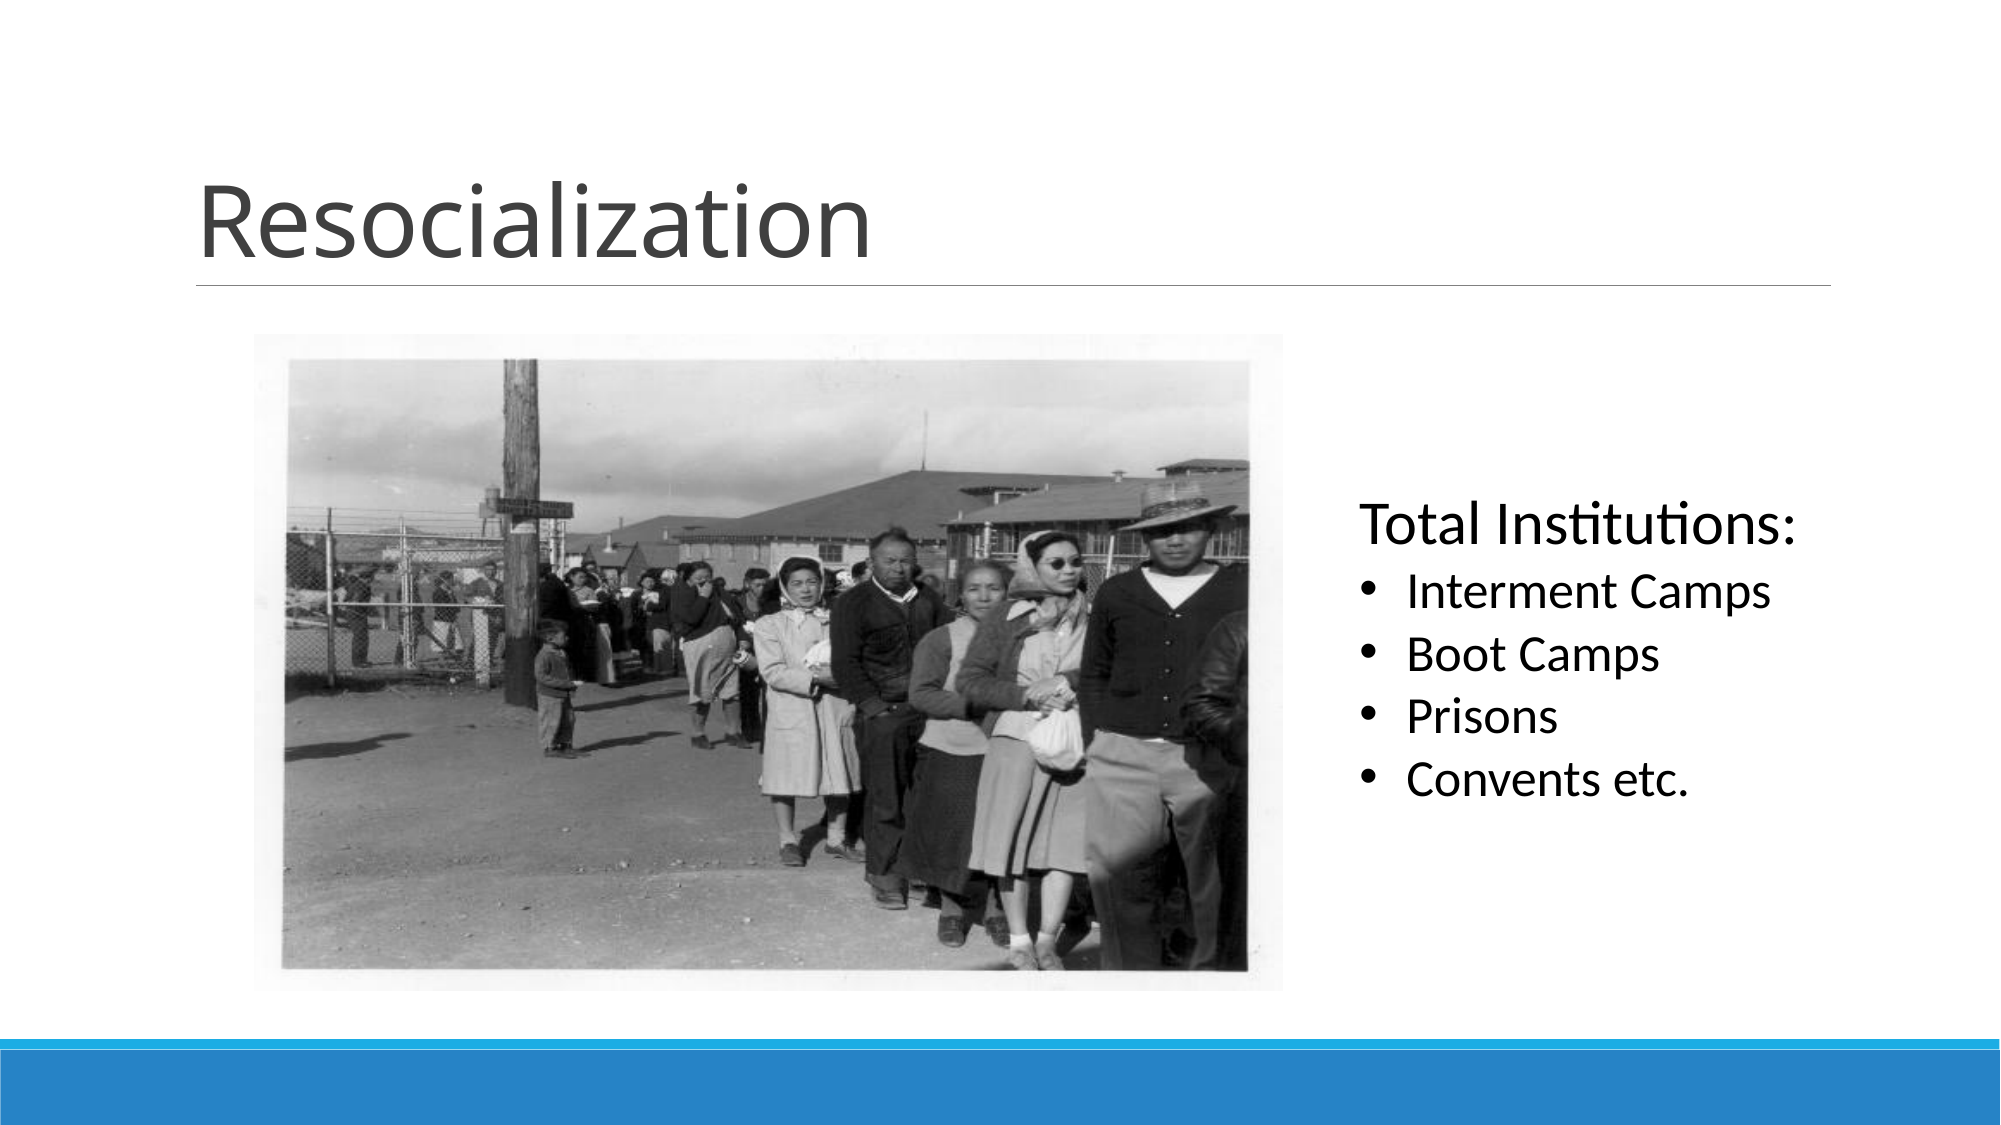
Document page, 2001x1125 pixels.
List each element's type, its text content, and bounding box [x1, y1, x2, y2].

picture [253, 333, 1283, 992]
text_box Total Institutions: Interment Camps Boot Camps Prisons Convents etc. [1344, 474, 1814, 814]
title Resocialization [180, 47, 1830, 285]
